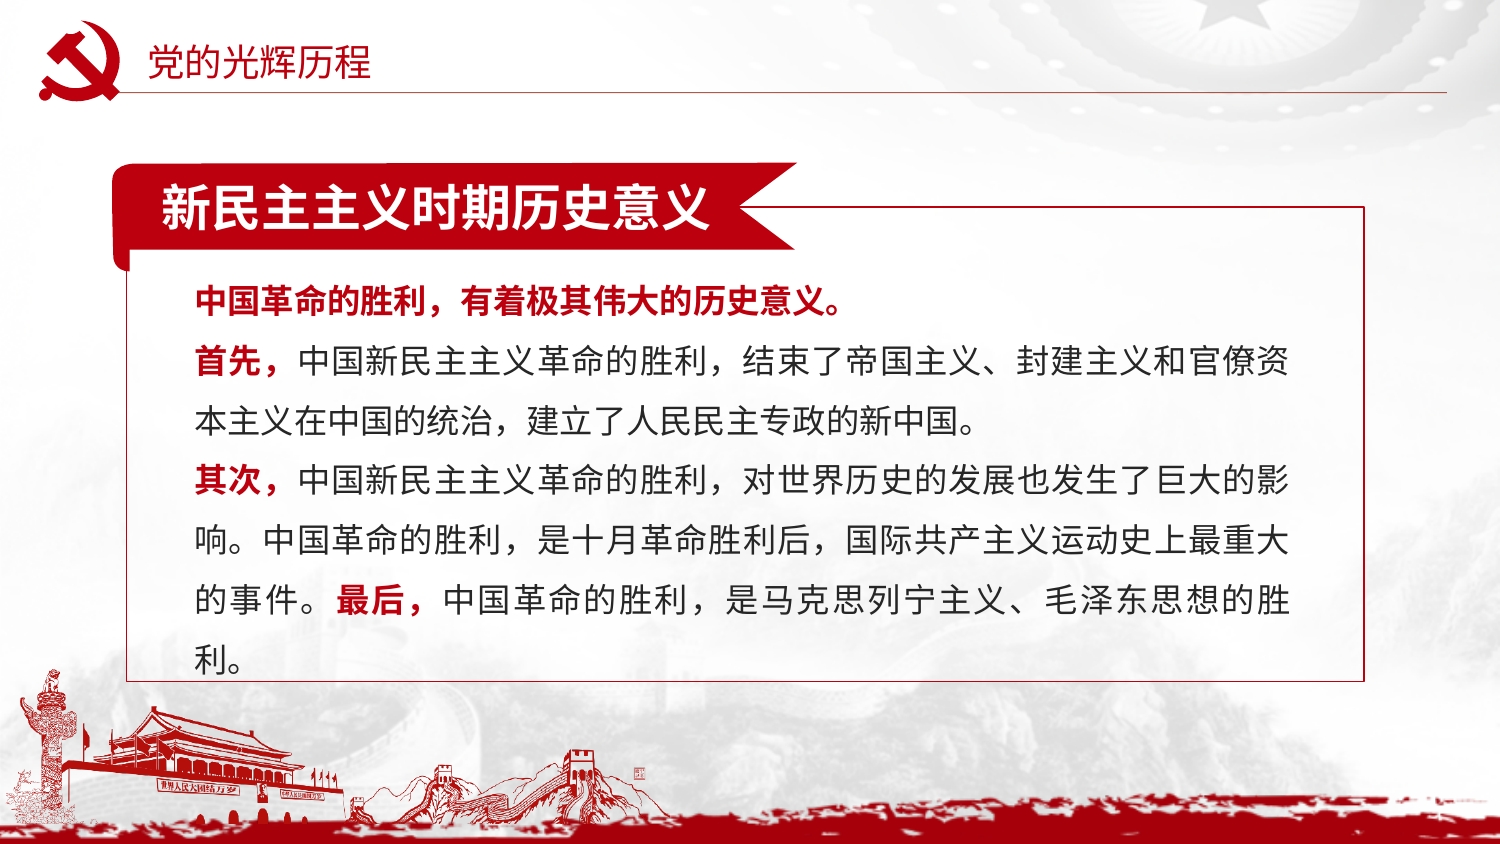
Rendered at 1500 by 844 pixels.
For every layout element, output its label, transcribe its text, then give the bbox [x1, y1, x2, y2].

text_box 党的光辉历程 [132, 32, 798, 115]
text_box [112, 162, 798, 272]
text_box [740, 205, 1366, 684]
text_box 中国革命的胜利，有着极其伟大的历史意义。 首先，中国新民主主义革命的胜利，结束了帝国主义、封建主义和官僚资本主义在中国的统治，建立了人民民主专政的新中国。 其次，中国新民主主义革命的胜利，对世界历史的发展也发生了巨大的影响。中国革命的胜利，是十月革命胜利后，国际共产主义运动史上最重大的事件。最后，中国革命的胜利，是马克思列宁主义、毛泽东思想的胜利。 [29, 212, 1306, 687]
text_box 新民主主义时期历史意义 [146, 168, 727, 244]
picture [0, 669, 1500, 844]
